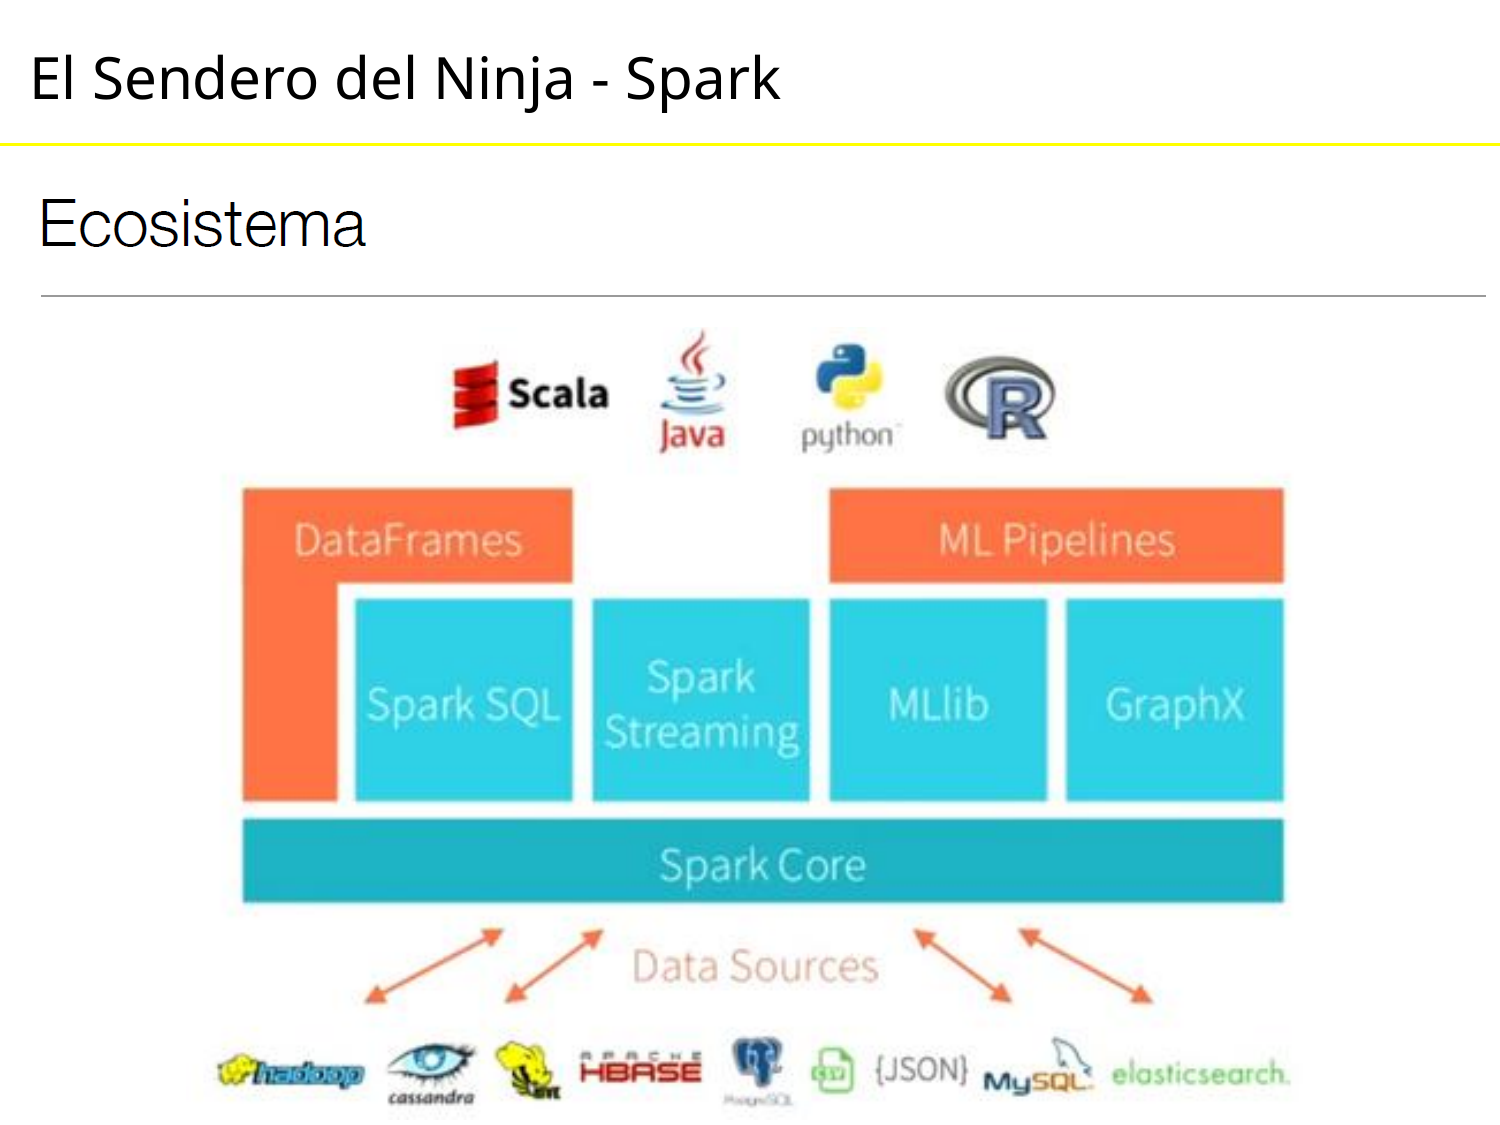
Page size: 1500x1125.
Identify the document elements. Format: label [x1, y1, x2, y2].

picture [26, 180, 1500, 309]
picture [185, 327, 1313, 1120]
